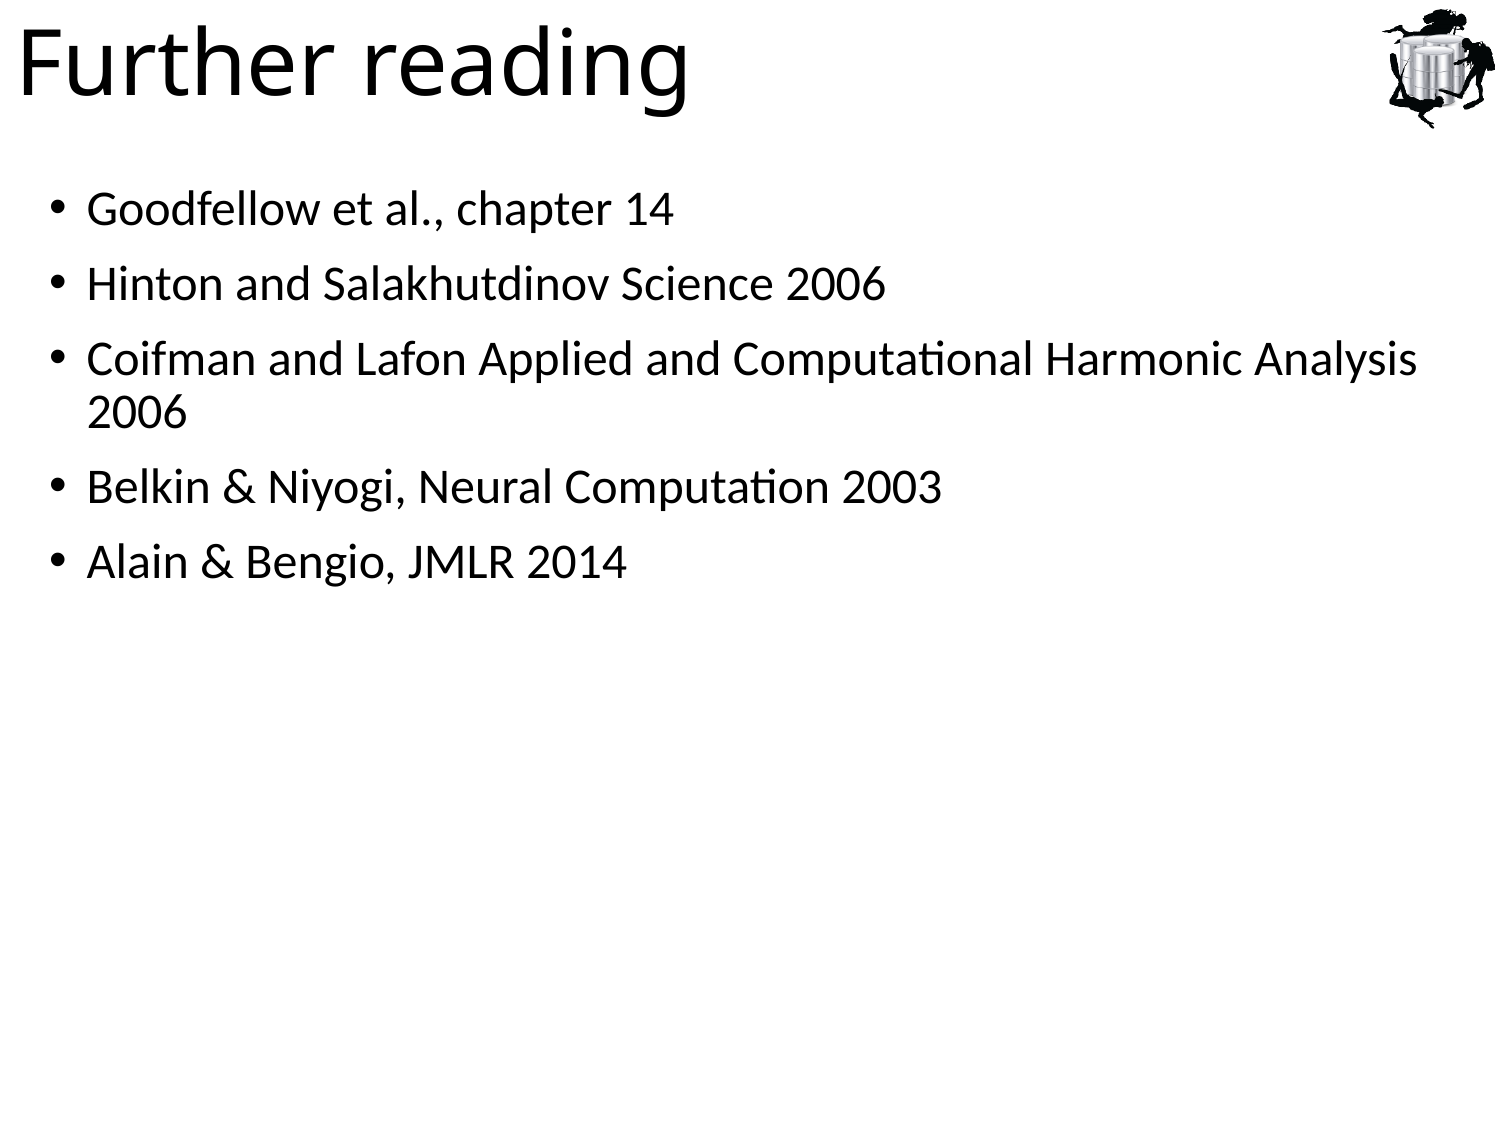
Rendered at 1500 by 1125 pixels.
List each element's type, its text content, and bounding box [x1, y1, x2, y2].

list Goodfellow et al., chapter 14 Hinton and Salakhutdinov Science 2006 Coifman and Lafon Applied and Computational Harmonic Analysis 2006 Belkin & Niyogi, Neural Computation 2003 Alain & Bengio, JMLR 2014 [34, 174, 1482, 1014]
picture [1377, 5, 1498, 131]
title Further reading [0, 0, 1377, 131]
